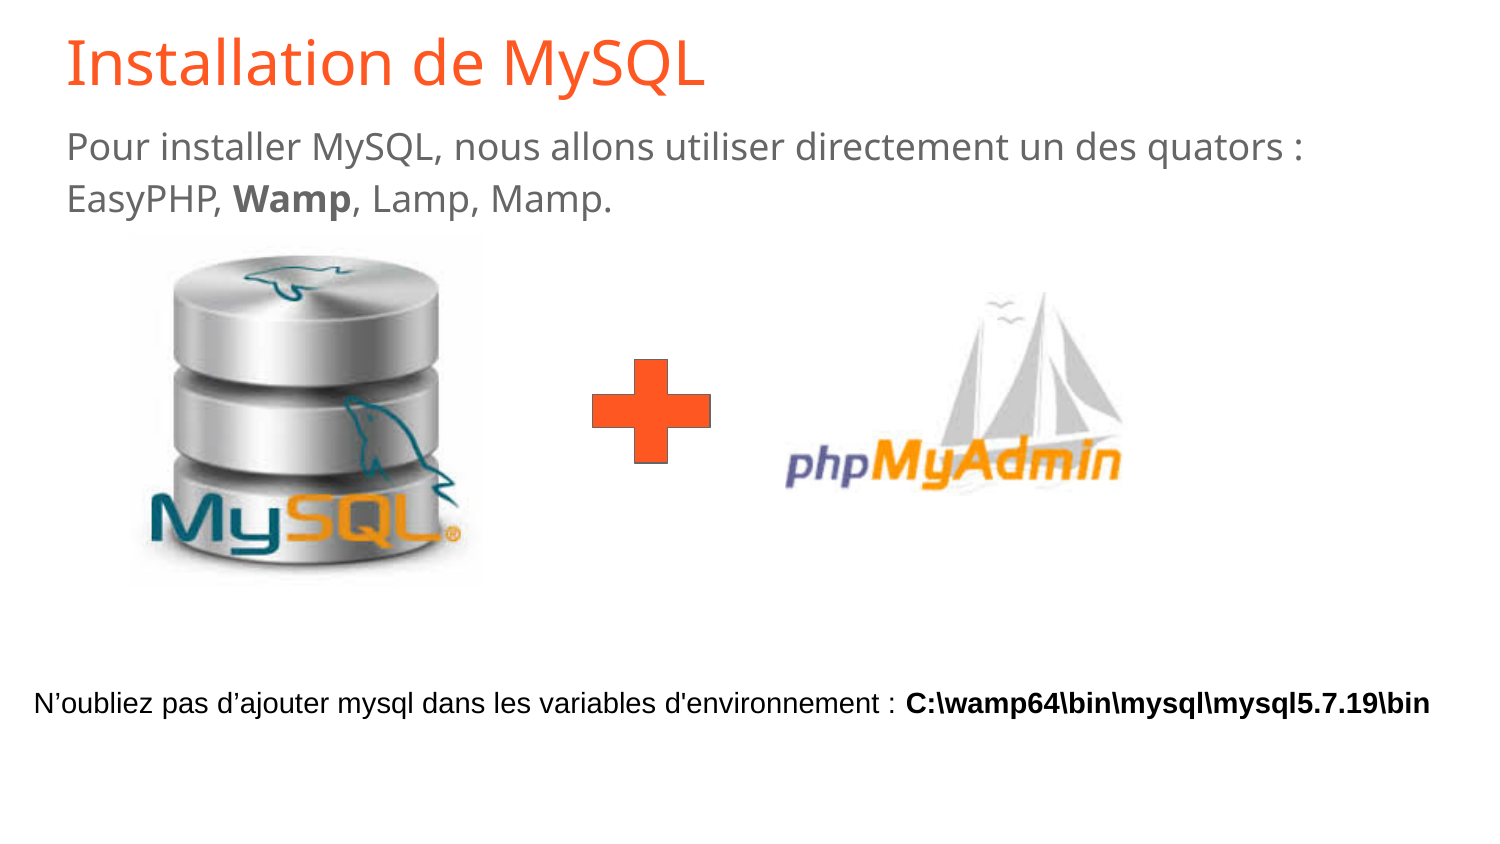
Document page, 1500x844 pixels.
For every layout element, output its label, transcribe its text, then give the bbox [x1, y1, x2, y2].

picture [130, 234, 483, 587]
text_box [592, 359, 710, 463]
title Installation de MySQL [51, 7, 1449, 101]
picture [784, 292, 1130, 496]
list Pour installer MySQL, nous allons utiliser directement un des quators : EasyPHP, Wamp, Lamp, Mamp. [51, 101, 1449, 669]
text_box N’oubliez pas d’ajouter mysql dans les variables d'environnement : C:\wamp64\bin\mysql\mysql5.7.19\bin [18, 669, 1477, 783]
